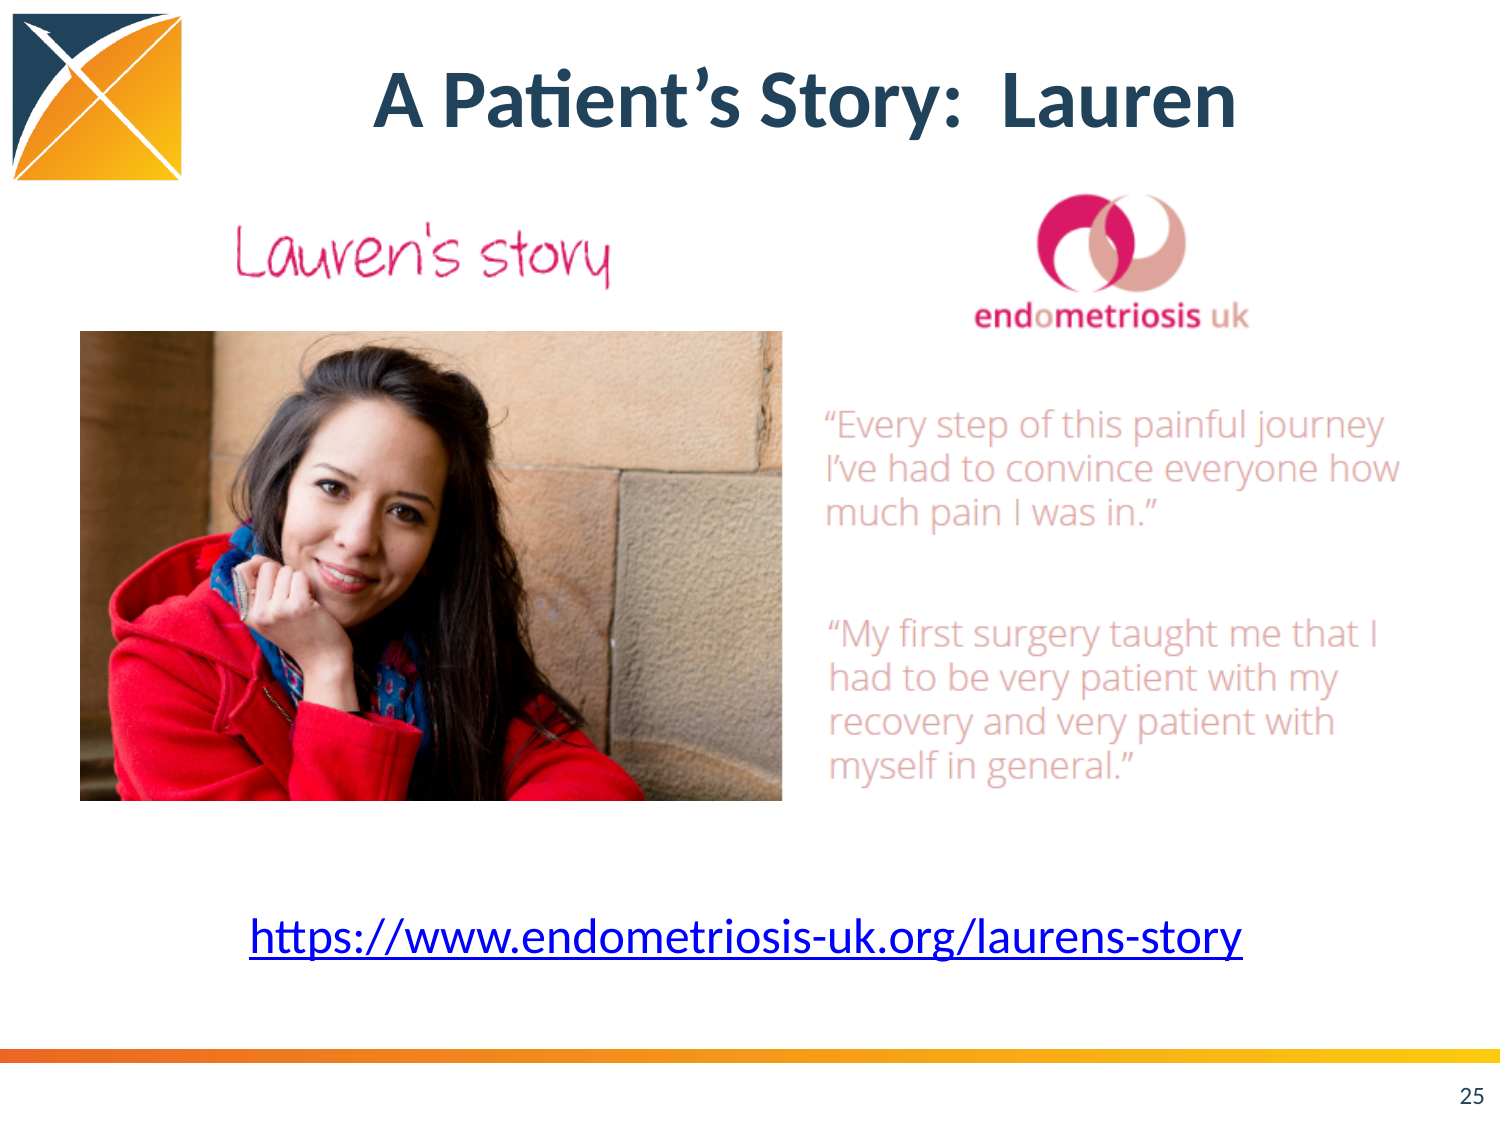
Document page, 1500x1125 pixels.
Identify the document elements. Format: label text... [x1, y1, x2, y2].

picture [80, 331, 784, 801]
slide_number 25 [1149, 1065, 1500, 1125]
list https://www.endometriosis-uk.org/laurens-story [71, 837, 1422, 1030]
picture [806, 592, 1404, 801]
picture [796, 383, 1426, 554]
picture [938, 162, 1284, 357]
picture [0, 0, 206, 200]
title A Patient’s Story: Lauren [187, 24, 1425, 163]
picture [224, 208, 629, 295]
